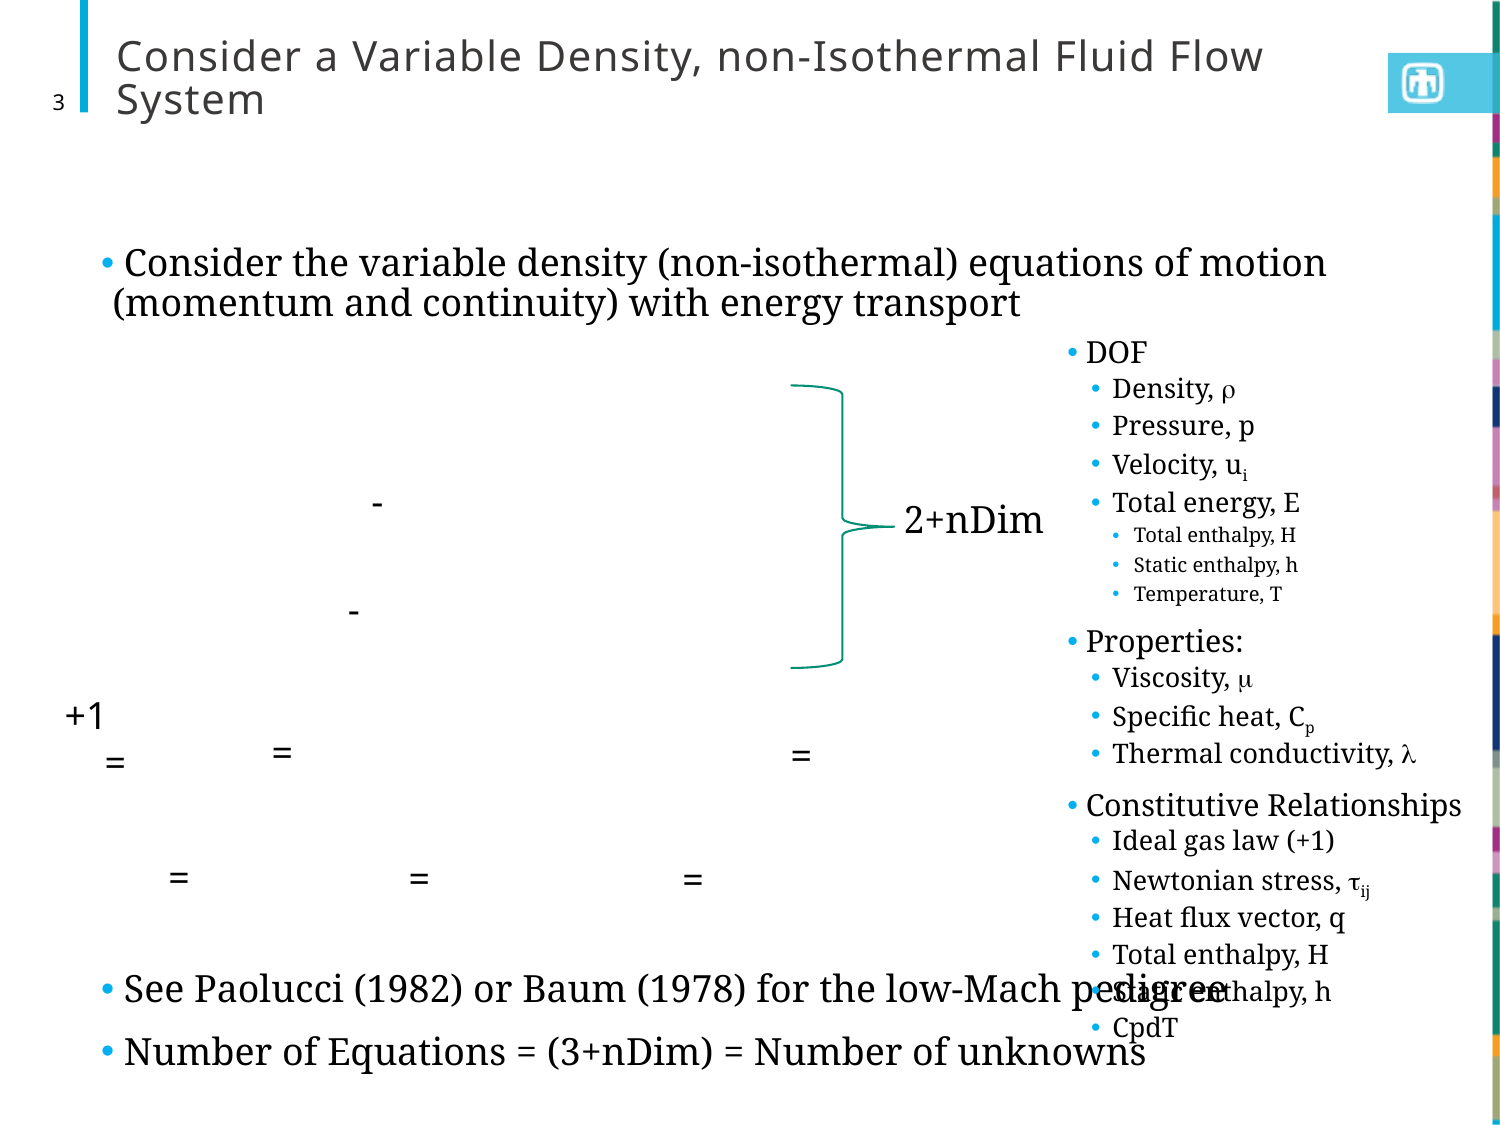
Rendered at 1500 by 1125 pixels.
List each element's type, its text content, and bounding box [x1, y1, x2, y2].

text_box DOF Density, r Pressure, p Velocity, ui Total energy, E Total enthalpy, H Static enthalpy, h Temperature, T Properties: Viscosity, m Specific heat, Cp Thermal conductivity, l Constitutive Relationships Ideal gas law (+1) Newtonian stress, tij Heat flux vector, q Total enthalpy, H Static enthalpy, h CpdT [1067, 330, 1500, 1051]
text_box +1 [49, 684, 123, 745]
picture [1401, 62, 1445, 104]
picture [1493, 1051, 1499, 1120]
text_box 2+nDim [888, 488, 1060, 549]
title Consider a Variable Density, non-Isothermal Fluid Flow System [101, 36, 1339, 131]
list Consider the variable density (non-isothermal) equations of motion (momentum and continuity) with energy transport See Paolucci (1982) or Baum (1978) for the low-Mach pedigree Number of Equations = (3+nDim) = Number of unknowns [101, 236, 1339, 1125]
slide_number 3 [7, 73, 80, 133]
picture [1493, 1, 1500, 215]
text_box [790, 384, 888, 670]
